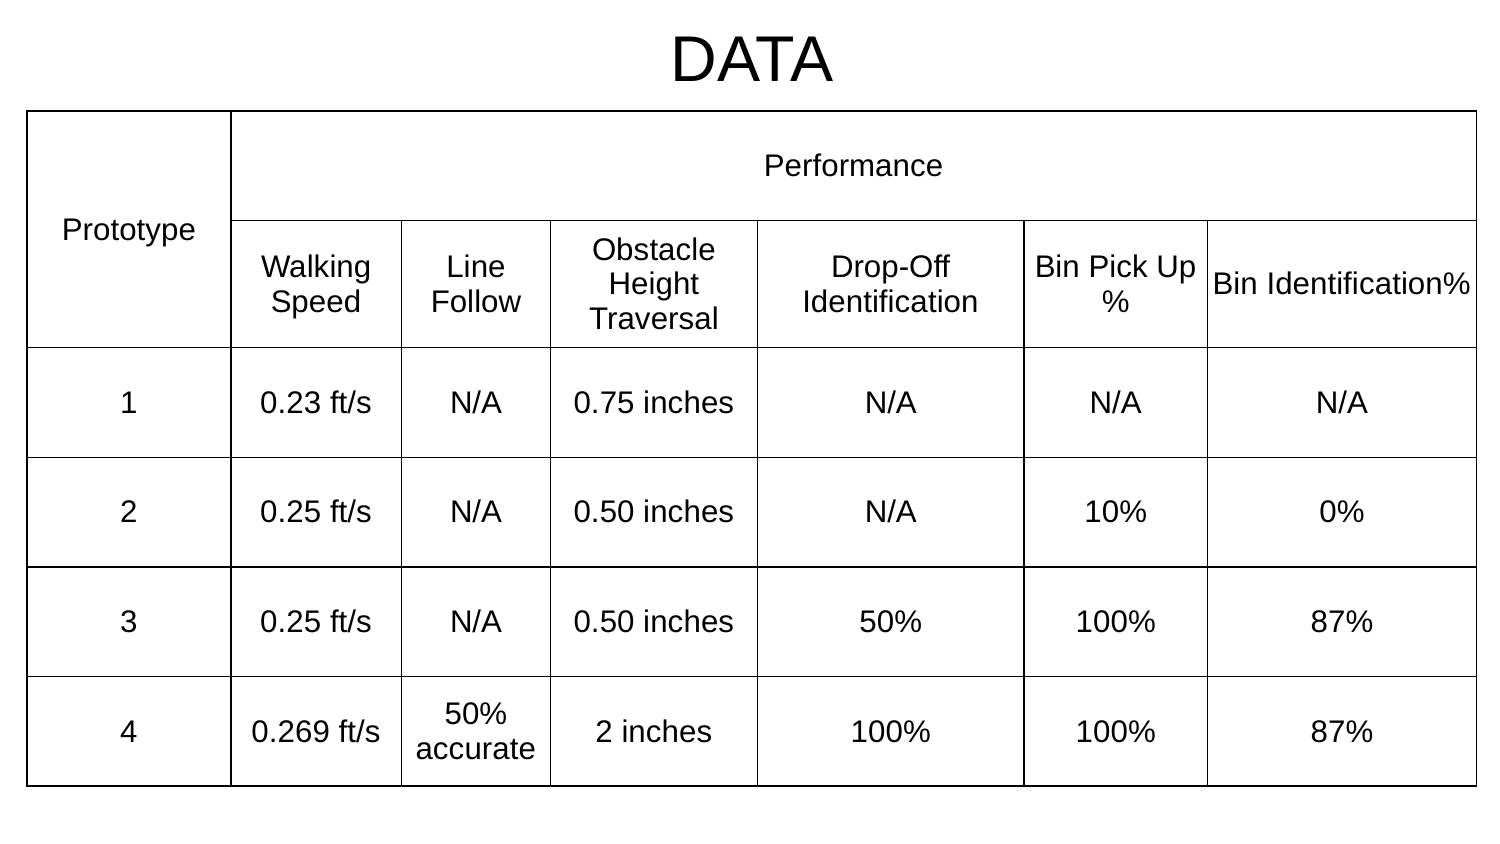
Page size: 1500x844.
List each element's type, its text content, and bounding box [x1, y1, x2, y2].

table_cell 0.50 inches [551, 458, 757, 566]
table_cell 0.50 inches [551, 568, 757, 676]
table_cell N/A [758, 348, 1023, 457]
table_cell 50% [758, 568, 1023, 676]
table_cell 0.269 ft/s [232, 677, 401, 785]
table_cell 0% [1208, 458, 1476, 566]
table_cell 0.23 ft/s [232, 348, 401, 457]
table_cell N/A [402, 458, 550, 566]
table_header Prototype [28, 112, 230, 347]
table_cell Drop-Off Identification [758, 221, 1023, 347]
table_cell 0.25 ft/s [232, 458, 401, 566]
table_cell Line Follow [402, 221, 550, 347]
table_cell 0.25 ft/s [232, 568, 401, 676]
table_cell Obstacle Height Traversal [551, 221, 757, 347]
table_header Performance [232, 112, 1476, 220]
table_cell 87% [1208, 677, 1476, 785]
table_cell 4 [28, 677, 230, 785]
table_cell Walking Speed [232, 221, 401, 347]
table_cell 10% [1025, 458, 1207, 566]
table_cell N/A [1208, 348, 1476, 457]
table_cell 100% [758, 677, 1023, 785]
table_cell 100% [1025, 677, 1207, 785]
table_cell 2 inches [551, 677, 757, 785]
table_cell N/A [1025, 348, 1207, 457]
table_cell Bin Identification% [1208, 221, 1476, 347]
table_cell Bin Pick Up % [1025, 221, 1207, 347]
table_cell 3 [28, 568, 230, 676]
table_cell N/A [758, 458, 1023, 566]
table_cell 50% accurate [402, 677, 550, 785]
table_cell N/A [402, 568, 550, 676]
table_cell 1 [28, 348, 230, 457]
table_cell 0.75 inches [551, 348, 757, 457]
title DATA [53, 0, 1451, 94]
table_cell 100% [1025, 568, 1207, 676]
table_cell 87% [1208, 568, 1476, 676]
table_cell N/A [402, 348, 550, 457]
table_cell 2 [28, 458, 230, 566]
